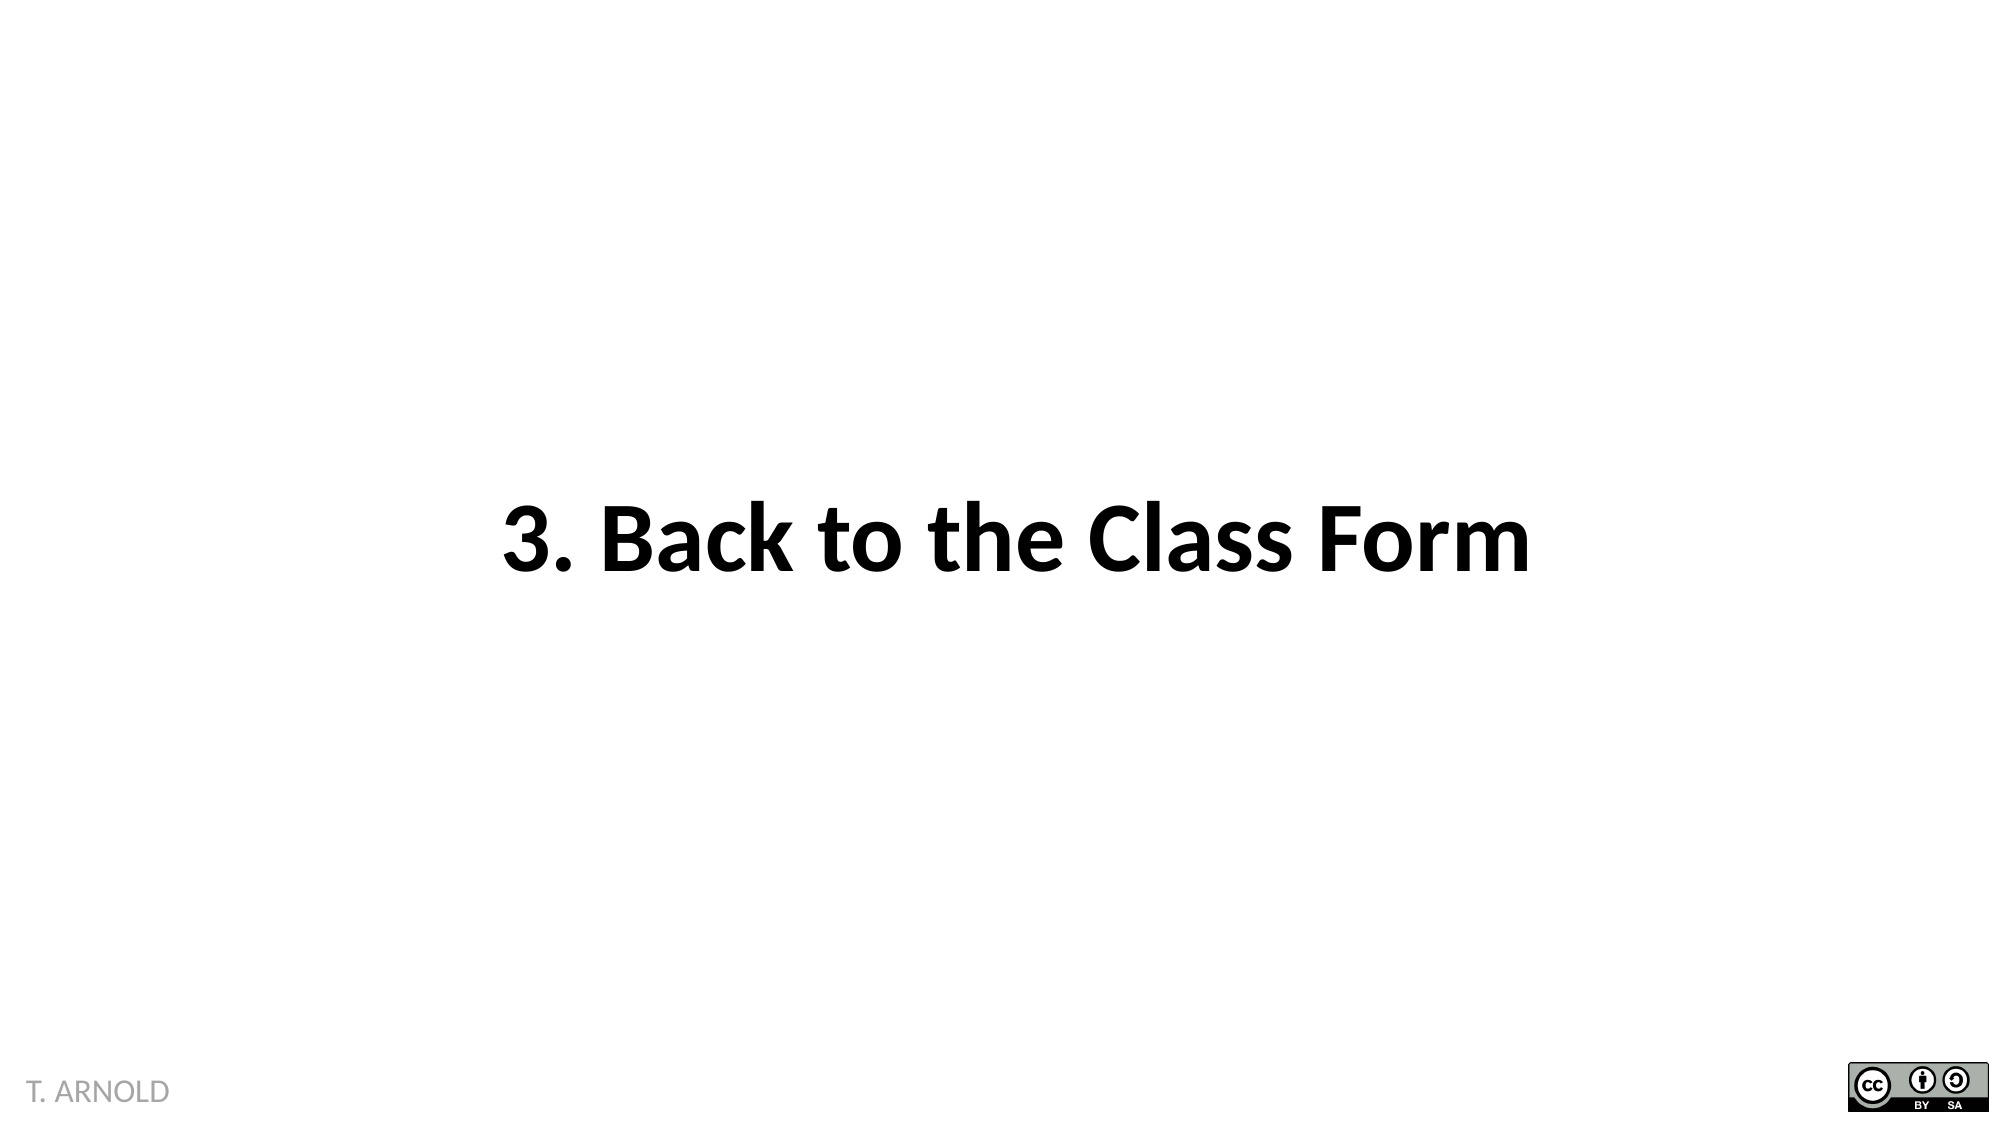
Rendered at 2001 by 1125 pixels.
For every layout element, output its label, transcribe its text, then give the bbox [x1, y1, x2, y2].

text_box T. ARNOLD [11, 1062, 673, 1117]
picture [1848, 1062, 1989, 1112]
text_box 3. Back to the Class Form [355, 464, 1679, 600]
